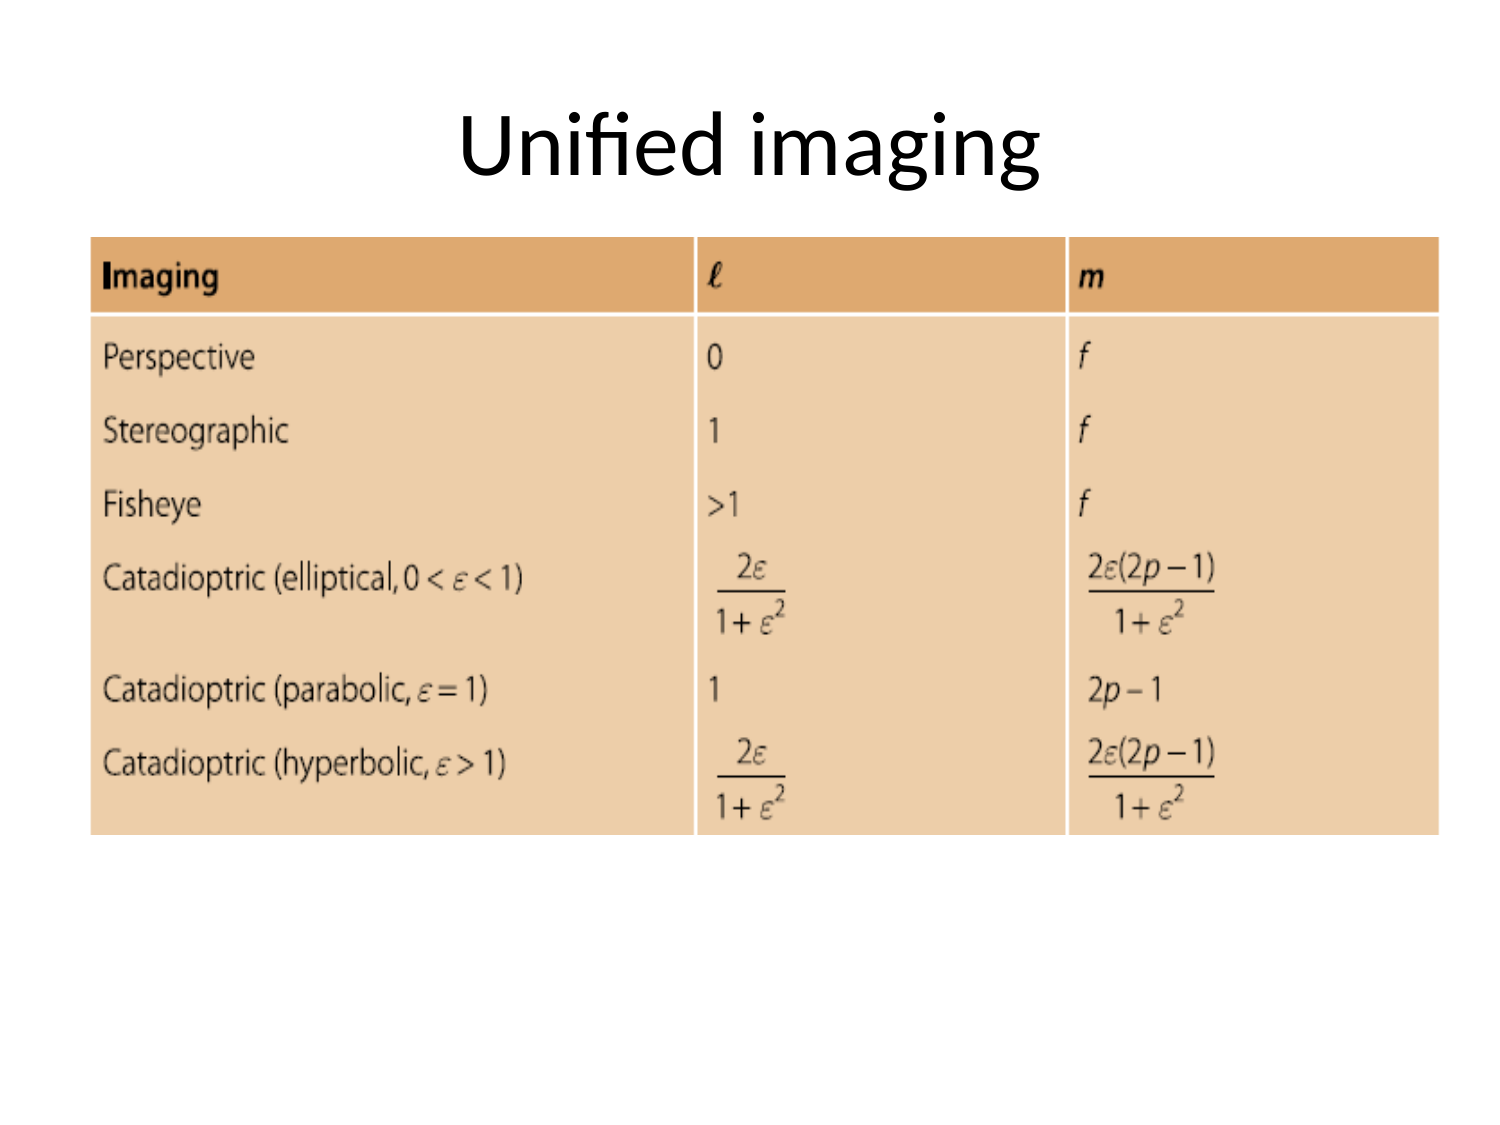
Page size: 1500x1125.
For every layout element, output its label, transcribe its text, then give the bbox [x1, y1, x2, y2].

picture [84, 237, 1441, 835]
title Unified imaging [75, 45, 1425, 233]
